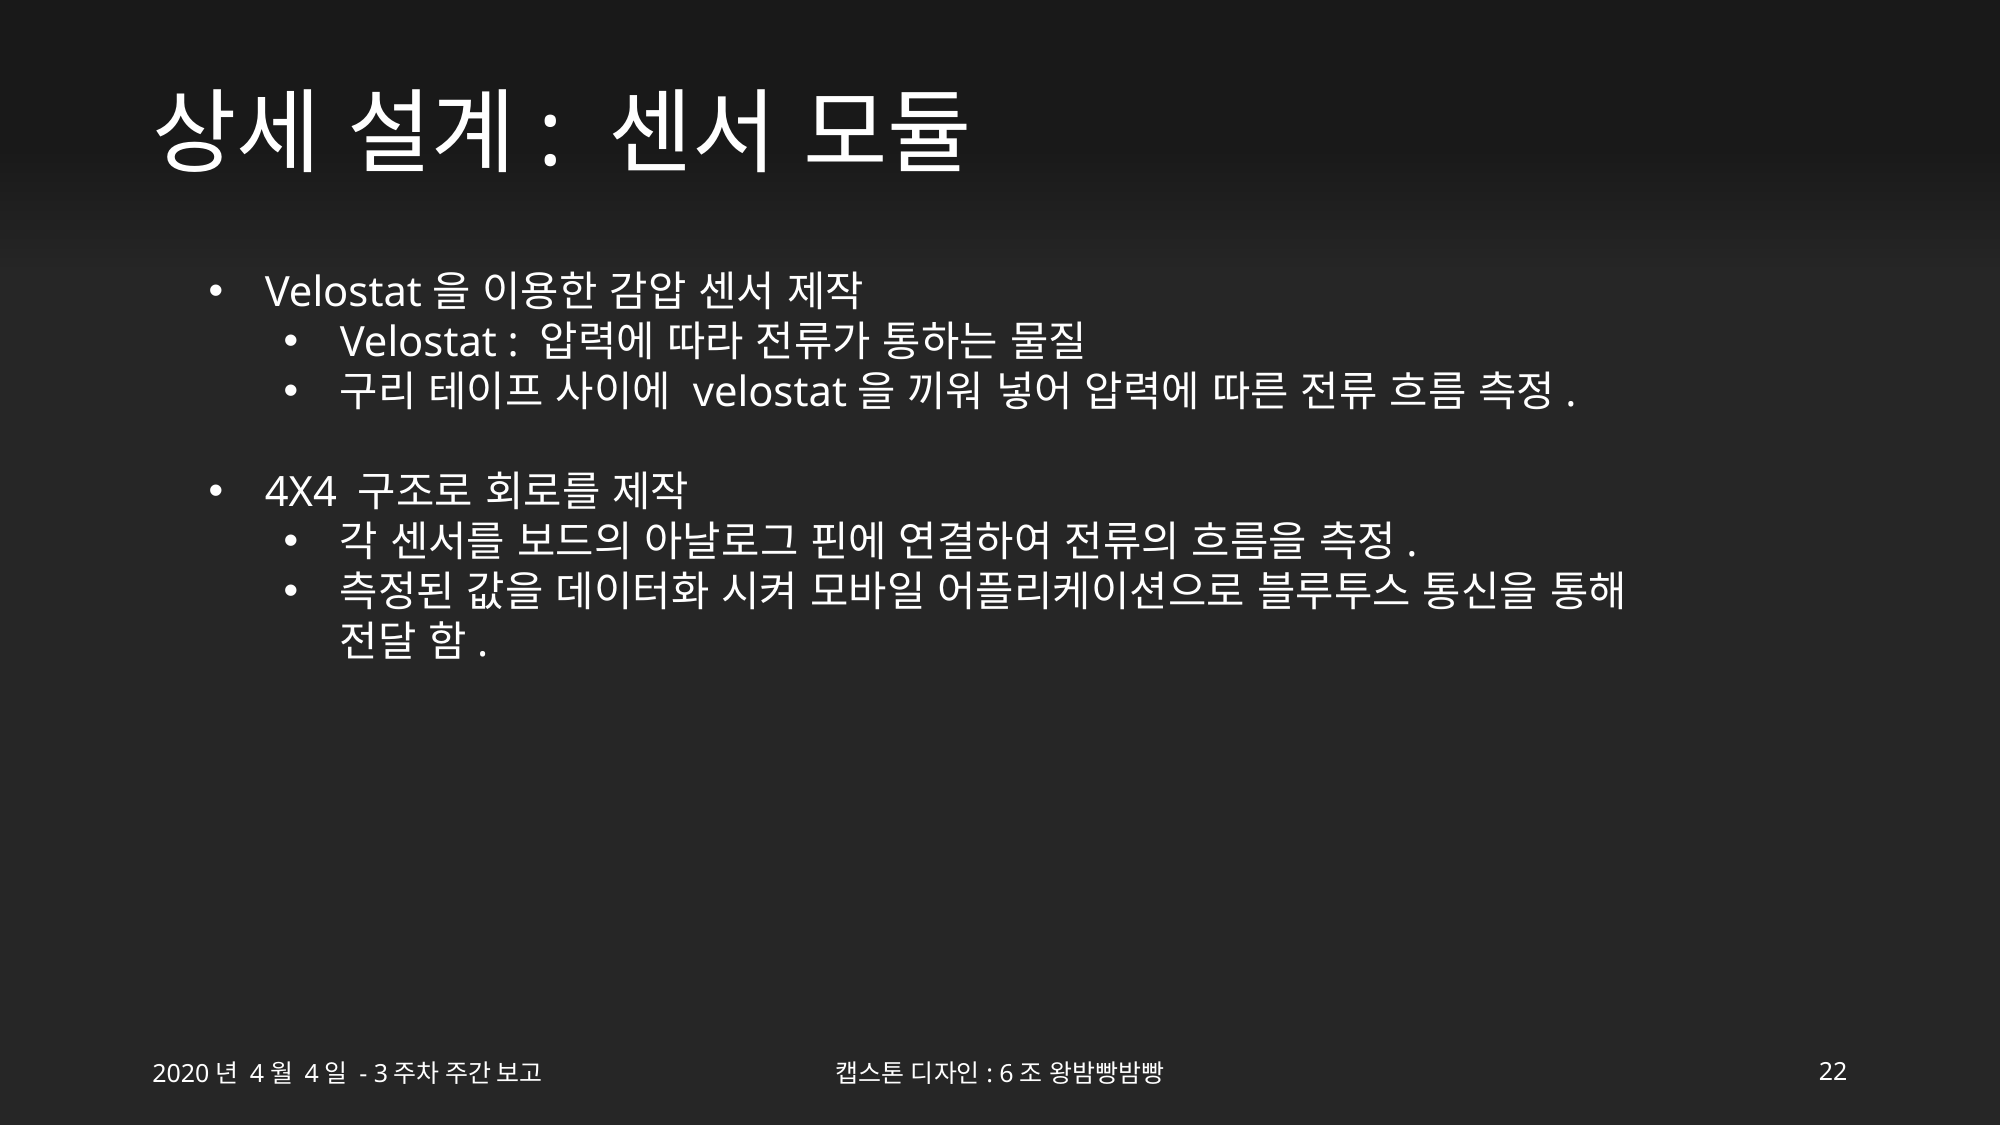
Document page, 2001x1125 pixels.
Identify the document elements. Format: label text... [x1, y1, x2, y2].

slide_number 22 [1412, 1042, 1863, 1103]
slide_number 2020년 4월 4일 - 3주차 주간 보고 [137, 1042, 588, 1103]
text_box Velostat을 이용한 감압 센서 제작 Velostat : 압력에 따라 전류가 통하는 물질 구리 테이프 사이에 velostat을 끼워 넣어 압력에 따른 전류 흐름 측정. 4X4 구조로 회로를 제작 각 센서를 보드의 아날로그 핀에 연결하여 전류의 흐름을 측정. 측정된 값을 데이터화 시켜 모바일 어플리케이션으로 블루투스 통신을 통해 전달 함. [193, 257, 1726, 673]
footer 캡스톤 디자인: 6조 왕밤빵밤빵 [662, 1042, 1338, 1103]
title 상세 설계: 센서 모듈 [137, 41, 1863, 231]
